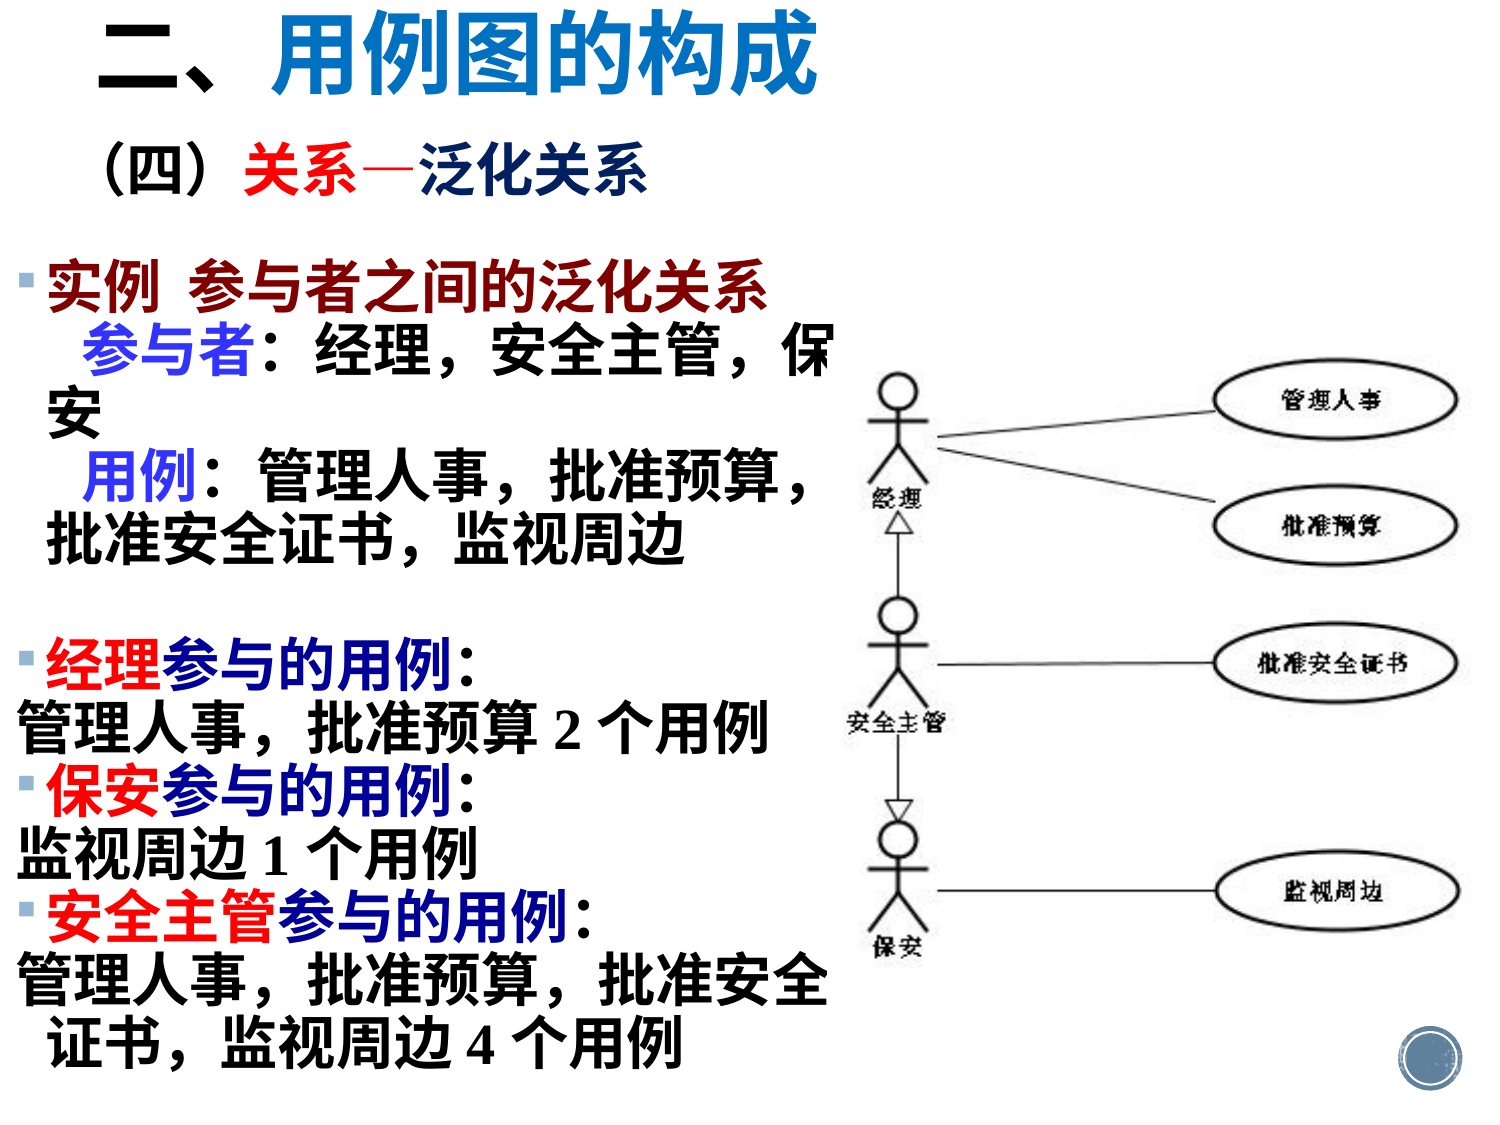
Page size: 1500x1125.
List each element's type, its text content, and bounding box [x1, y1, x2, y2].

text_box （四）关系—泛化关系 [53, 114, 1291, 231]
text_box 二、用例图的构成 [79, 0, 1355, 117]
picture [827, 340, 1478, 1016]
list 实例 参与者之间的泛化关系 参与者：经理，安全主管，保安 用例：管理人事，批准预算，批准安全证书，监视周边 经理参与的用例： 管理人事，批准预算2个用例 保安参与的用例： 监视周边1个用例 安全主管参与的用例： 管理人事，批准预算，批准安全证书，监视周边4个用例 [0, 251, 875, 1125]
